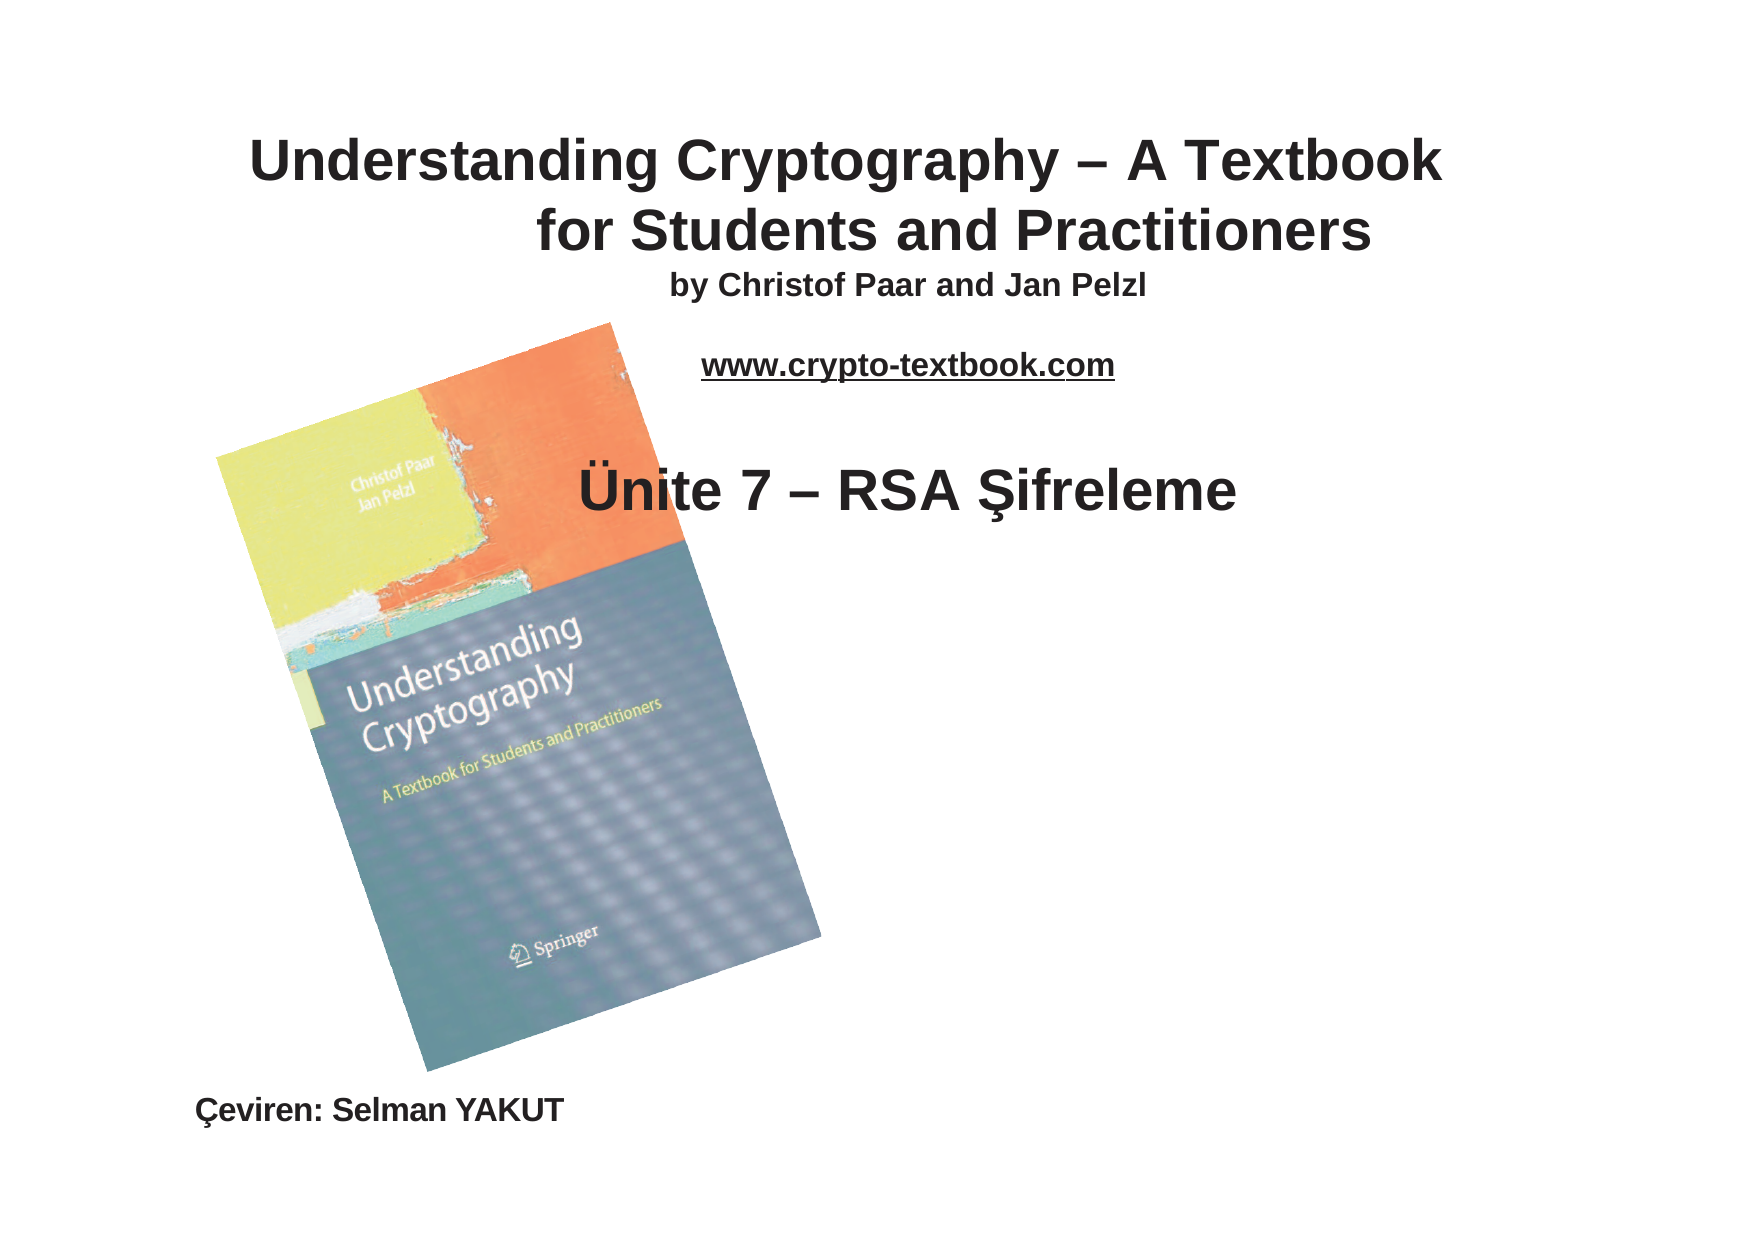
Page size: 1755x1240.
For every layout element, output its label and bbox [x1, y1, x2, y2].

text_box [215, 263, 1402, 1072]
text_box [192, 1087, 1432, 1130]
text_box [247, 122, 1540, 262]
